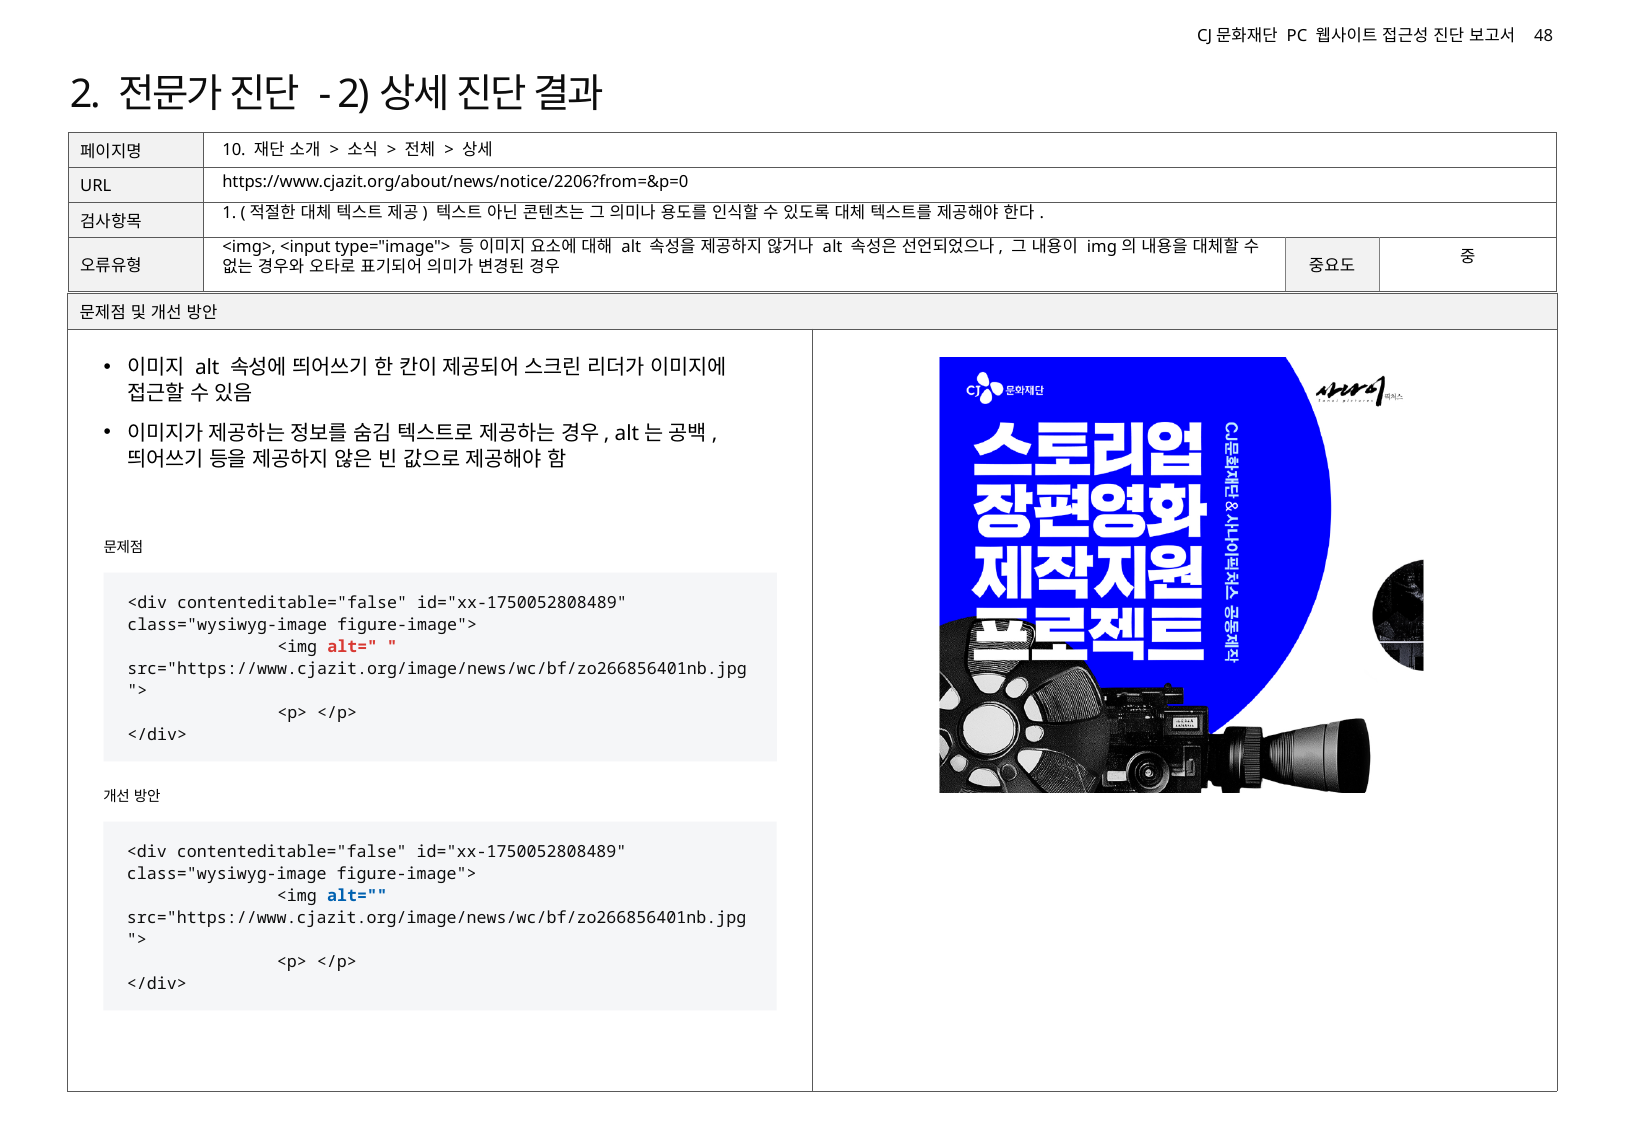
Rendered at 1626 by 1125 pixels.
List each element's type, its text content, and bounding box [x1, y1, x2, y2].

list 1. (적절한 대체 텍스트 제공) 텍스트 아닌 콘텐츠는 그 의미나 용도를 인식할 수 있도록 대체 텍스트를 제공해야 한다. [207, 196, 1557, 229]
list https://www.cjazit.org/about/news/notice/2206?from=&p=0 [207, 164, 1557, 196]
list <img>, <input type="image"> 등 이미지 요소에 대해 alt 속성을 제공하지 않거나 alt 속성은 선언되었으나, 그 내용이 img의 내용을 대체할 수 없는 경우와 오타로 표기되어 의미가 변경된 경우 [207, 228, 1285, 283]
list 이미지 alt 속성에 띄어쓰기 한 칸이 제공되어 스크린 리더가 이미지에 접근할 수 있음 이미지가 제공하는 정보를 숨김 텍스트로 제공하는 경우, alt는 공백, 띄어쓰기 등을 제공하지 않은 빈 값으로 제공해야 함 [103, 352, 777, 500]
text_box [103, 786, 777, 990]
list 중 [1379, 228, 1557, 283]
title 2. 전문가 진단 - 2)상세 진단 결과 [69, 72, 1126, 117]
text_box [103, 537, 777, 741]
picture [923, 348, 1446, 793]
list 10. 재단 소개 > 소식 > 전체 > 상세 [207, 132, 1557, 164]
